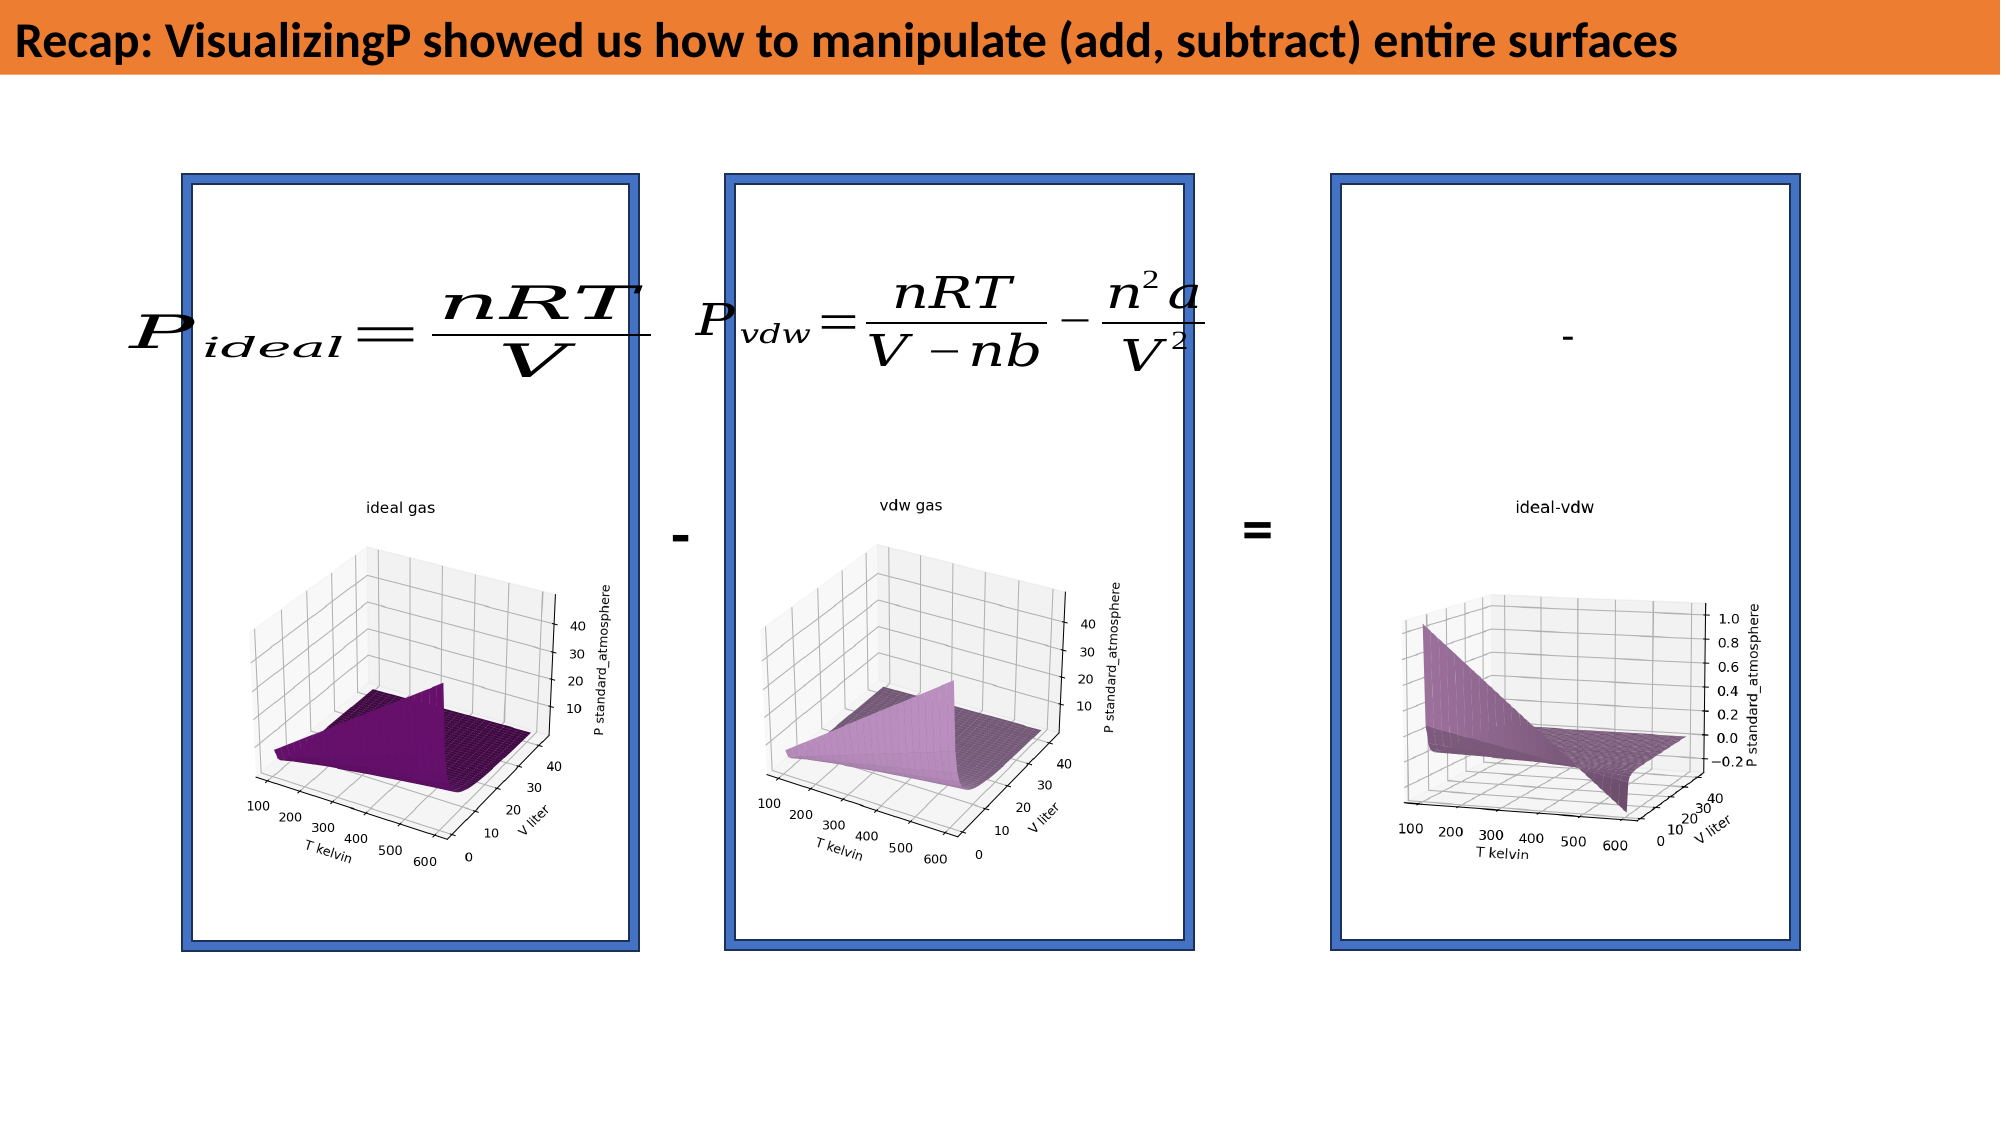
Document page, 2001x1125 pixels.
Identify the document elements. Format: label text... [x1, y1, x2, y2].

text_box Recap: VisualizingP showed us how to manipulate (add, subtract) entire surfaces [0, 0, 2000, 75]
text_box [123, 174, 1801, 951]
